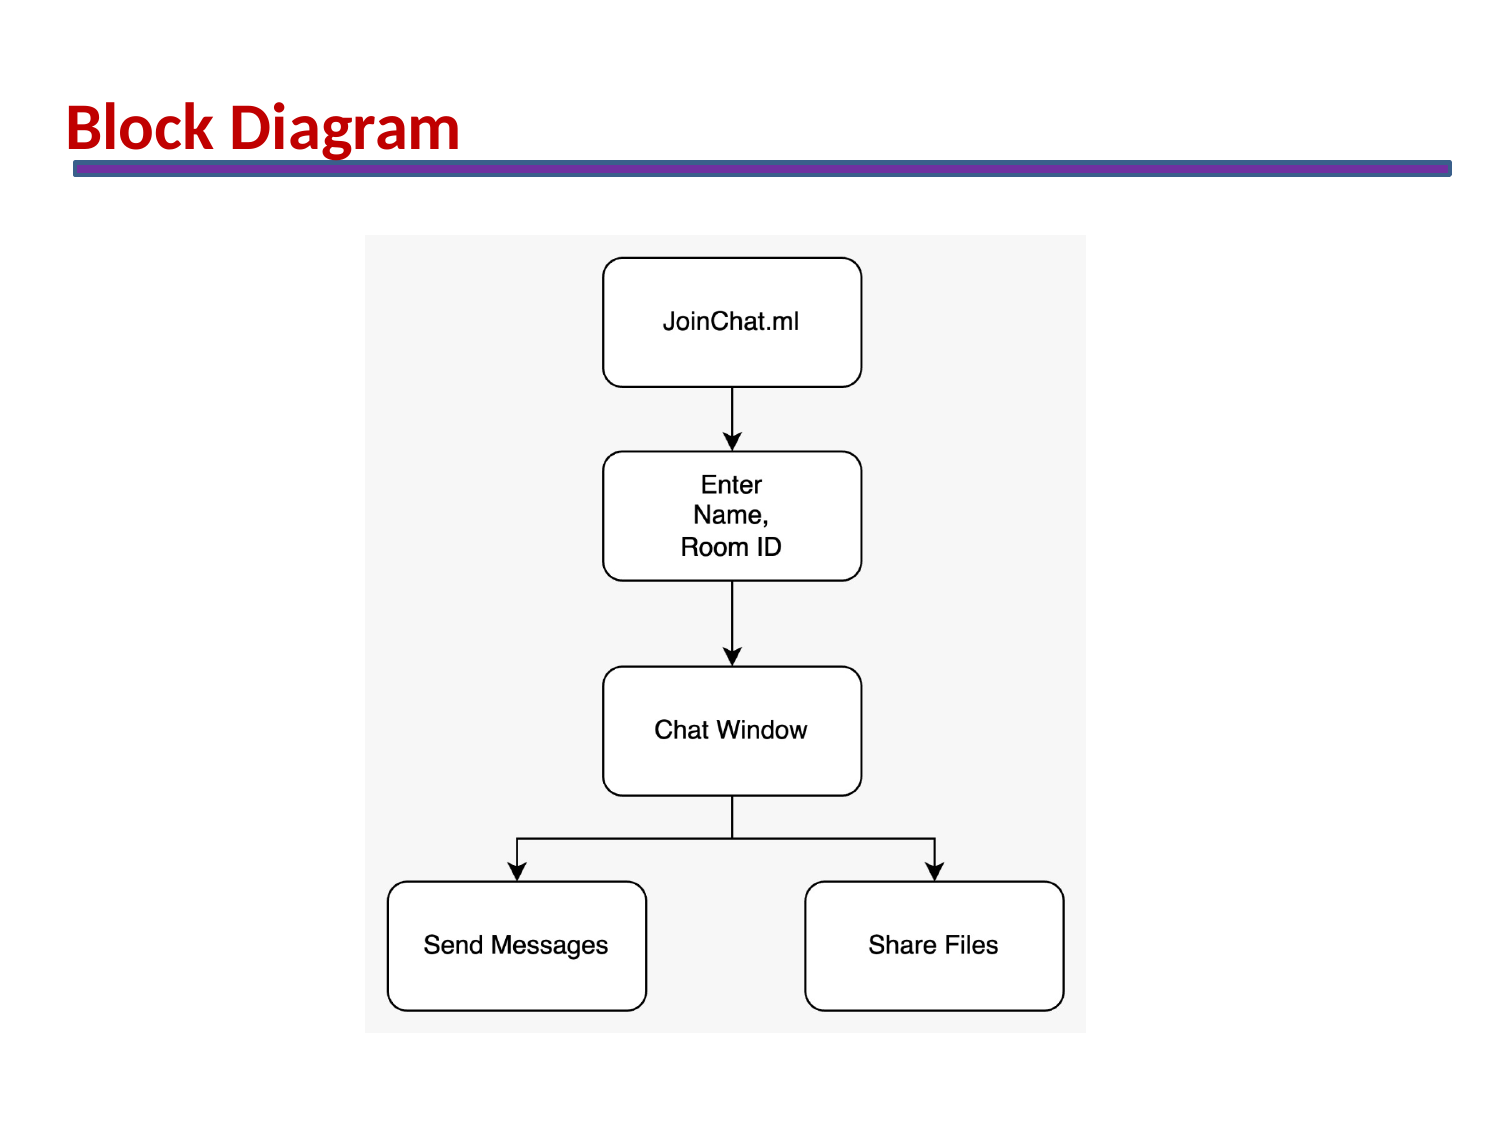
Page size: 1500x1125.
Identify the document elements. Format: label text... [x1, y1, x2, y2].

text_box Block Diagram [49, 74, 1013, 170]
text_box [75, 162, 1450, 175]
picture [365, 234, 1087, 1033]
